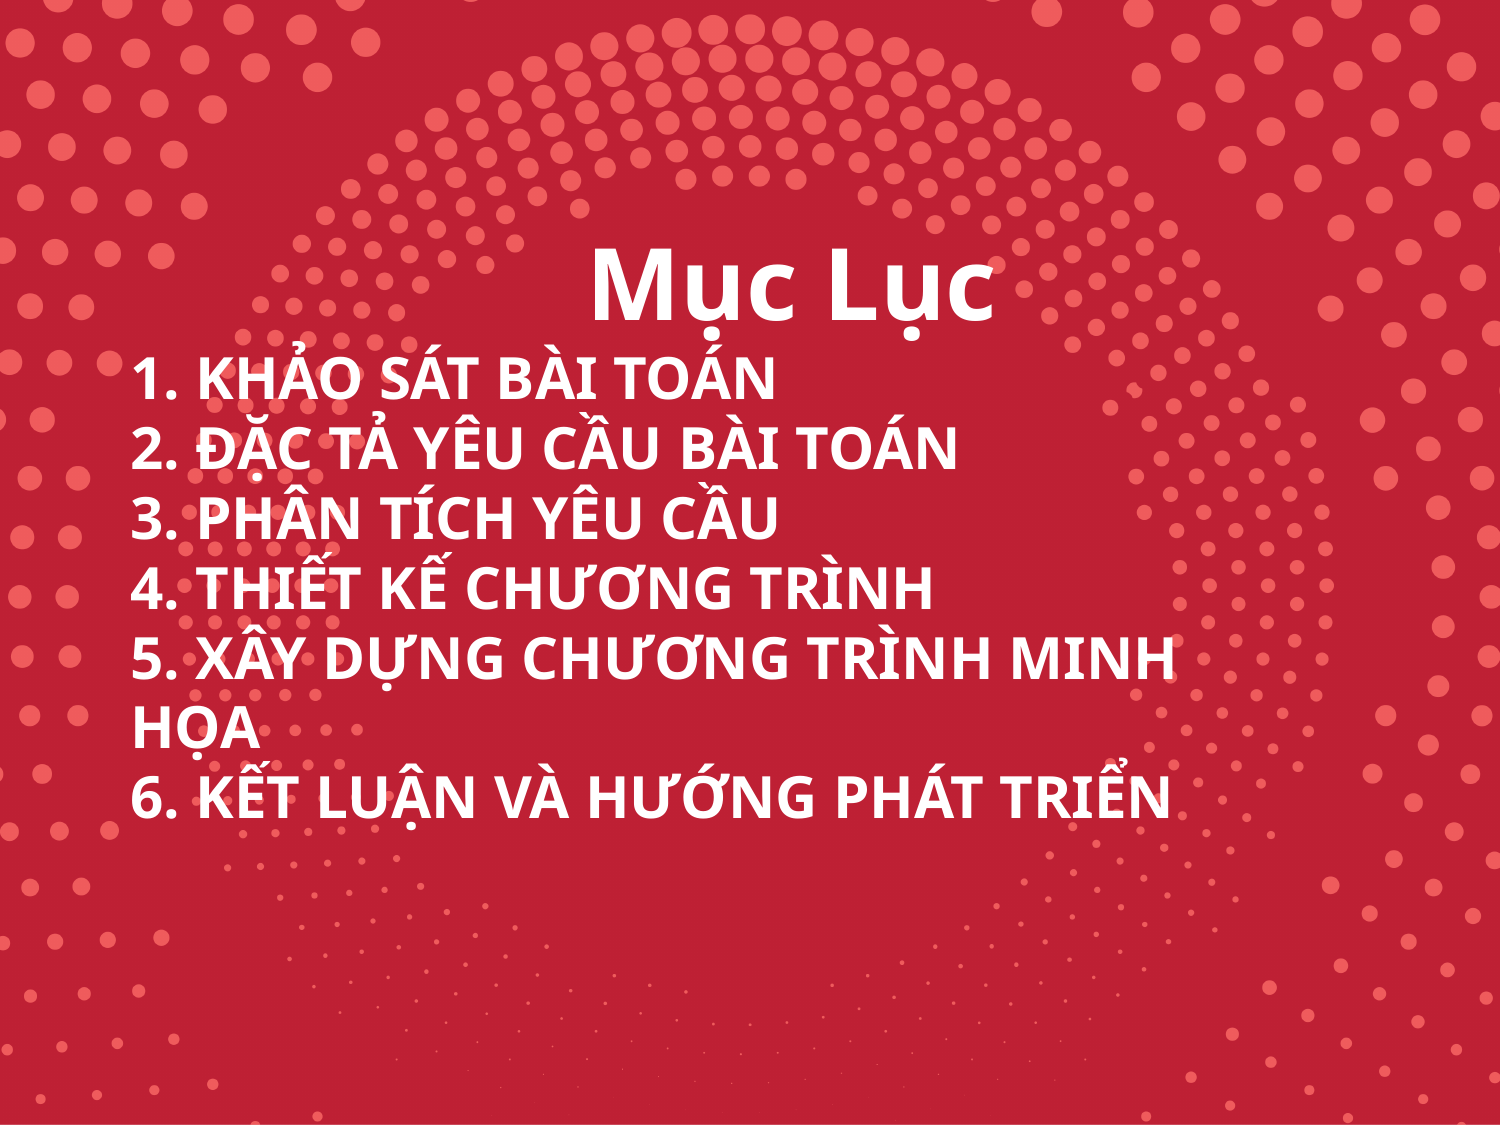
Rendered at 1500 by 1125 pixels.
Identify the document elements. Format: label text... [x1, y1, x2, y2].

picture [0, 0, 1500, 1125]
title Mục Lục 1. KHẢO SÁT BÀI TOÁN 2. ĐẶC TẢ YÊU CẦU BÀI TOÁN 3. PHÂN TÍCH YÊU CẦU 4. THIẾT KẾ CHƯƠNG TRÌNH 5. XÂY DỰNG CHƯƠNG TRÌNH MINH HỌA 6. KẾT LUẬN VÀ HƯỚNG PHÁT TRIỂN [70, 213, 1312, 563]
